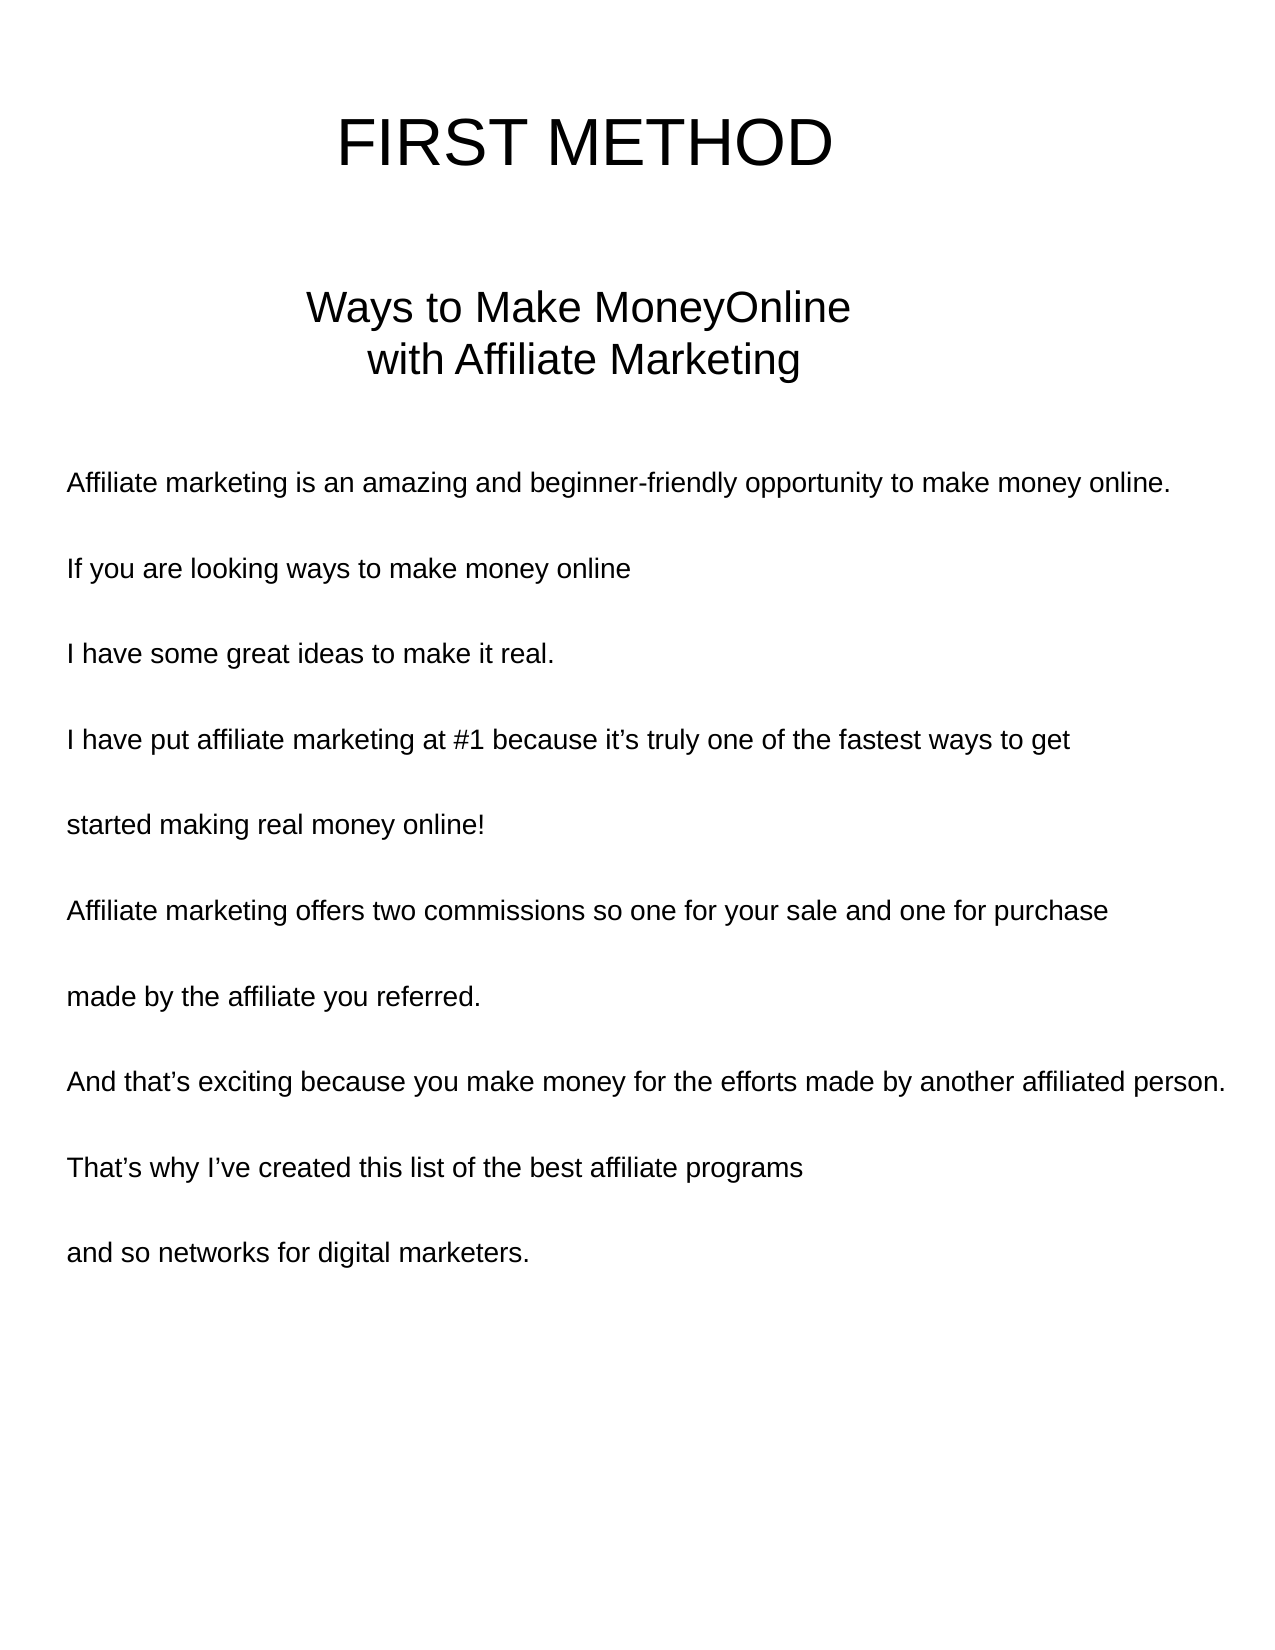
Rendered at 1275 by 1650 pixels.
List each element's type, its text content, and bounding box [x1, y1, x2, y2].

text_box Affiliate marketing is an amazing and beginner-friendly opportunity to make money online. If you are looking ways to make money online I have some great ideas to make it real. I have put affiliate marketing at #1 because it’s truly one of the fastest ways to get started making real money online! Affiliate marketing offers two commissions so one for your sale and one for purchase made by the affiliate you referred. And that’s exciting because you make money for the efforts made by another affiliated person. That’s why I’ve created this list of the best affiliate programs and so networks for digital marketers. [66, 454, 1261, 1269]
text_box Ways to Make MoneyOnline with Affiliate Marketing [291, 263, 911, 399]
text_box FIRST METHOD [321, 91, 880, 187]
